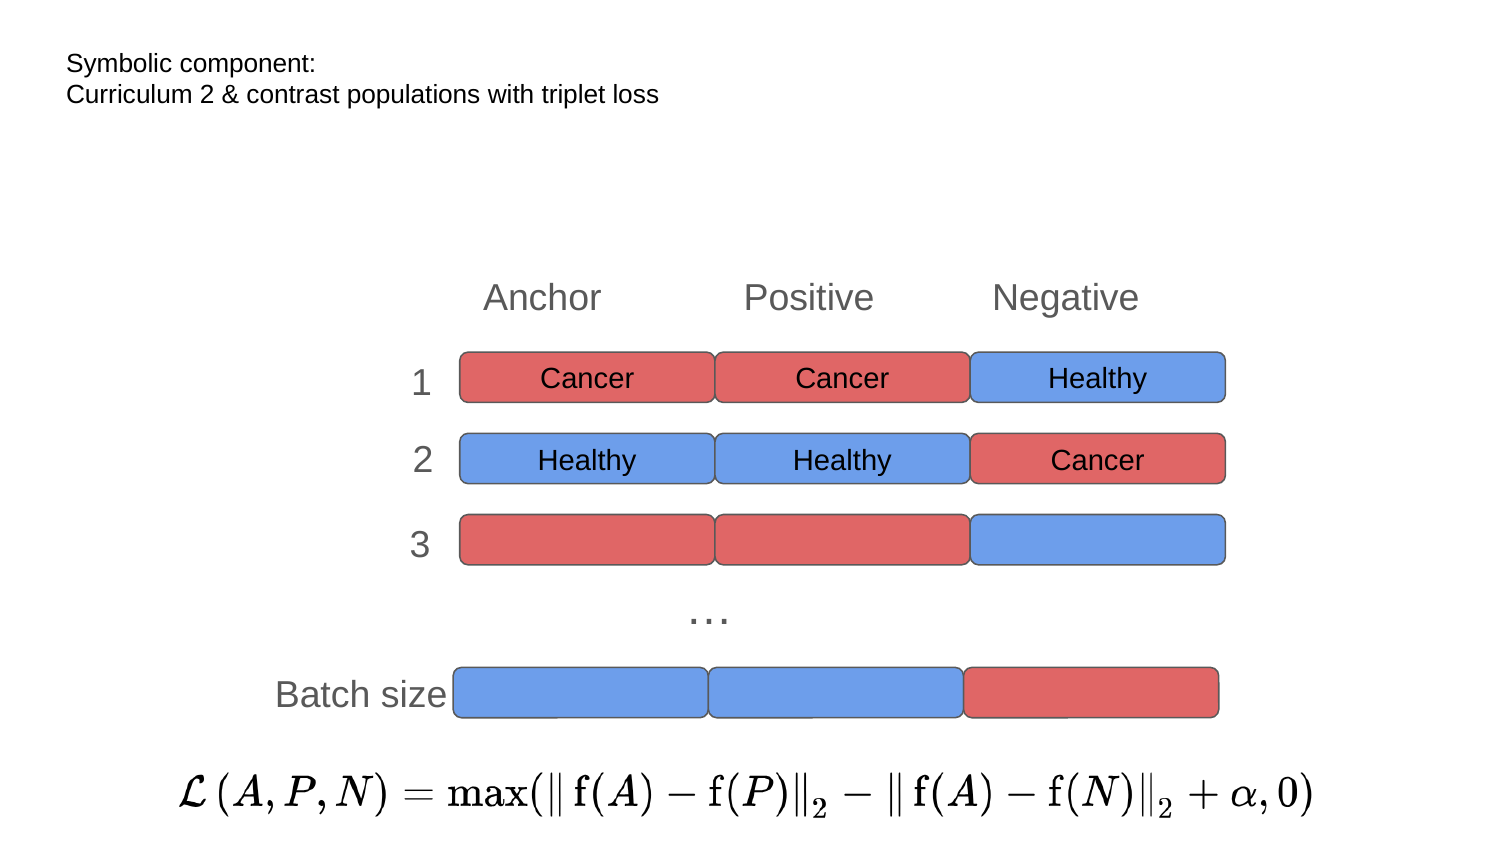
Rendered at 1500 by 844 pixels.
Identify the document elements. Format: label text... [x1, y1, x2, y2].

text_box Cancer [970, 433, 1226, 484]
text_box Positive [728, 258, 971, 328]
text_box Negative [977, 258, 1219, 328]
text_box Healthy [970, 352, 1226, 403]
text_box [970, 514, 1226, 565]
text_box Cancer [460, 352, 715, 403]
text_box Batch size [259, 655, 502, 704]
text_box [453, 667, 708, 718]
text_box Healthy [714, 433, 970, 484]
picture [163, 743, 1322, 826]
text_box … [670, 561, 784, 644]
text_box Cancer [714, 352, 970, 403]
text_box Anchor [468, 258, 710, 328]
text_box 1 [396, 343, 462, 396]
text_box [459, 514, 715, 565]
text_box [714, 514, 970, 565]
title Symbolic component: Curriculum 2 & contrast populations with triplet loss [51, 31, 1449, 126]
text_box 3 [394, 504, 447, 554]
text_box [708, 667, 964, 718]
text_box 2 [397, 420, 460, 480]
text_box Healthy [460, 433, 715, 484]
text_box [963, 667, 1219, 718]
